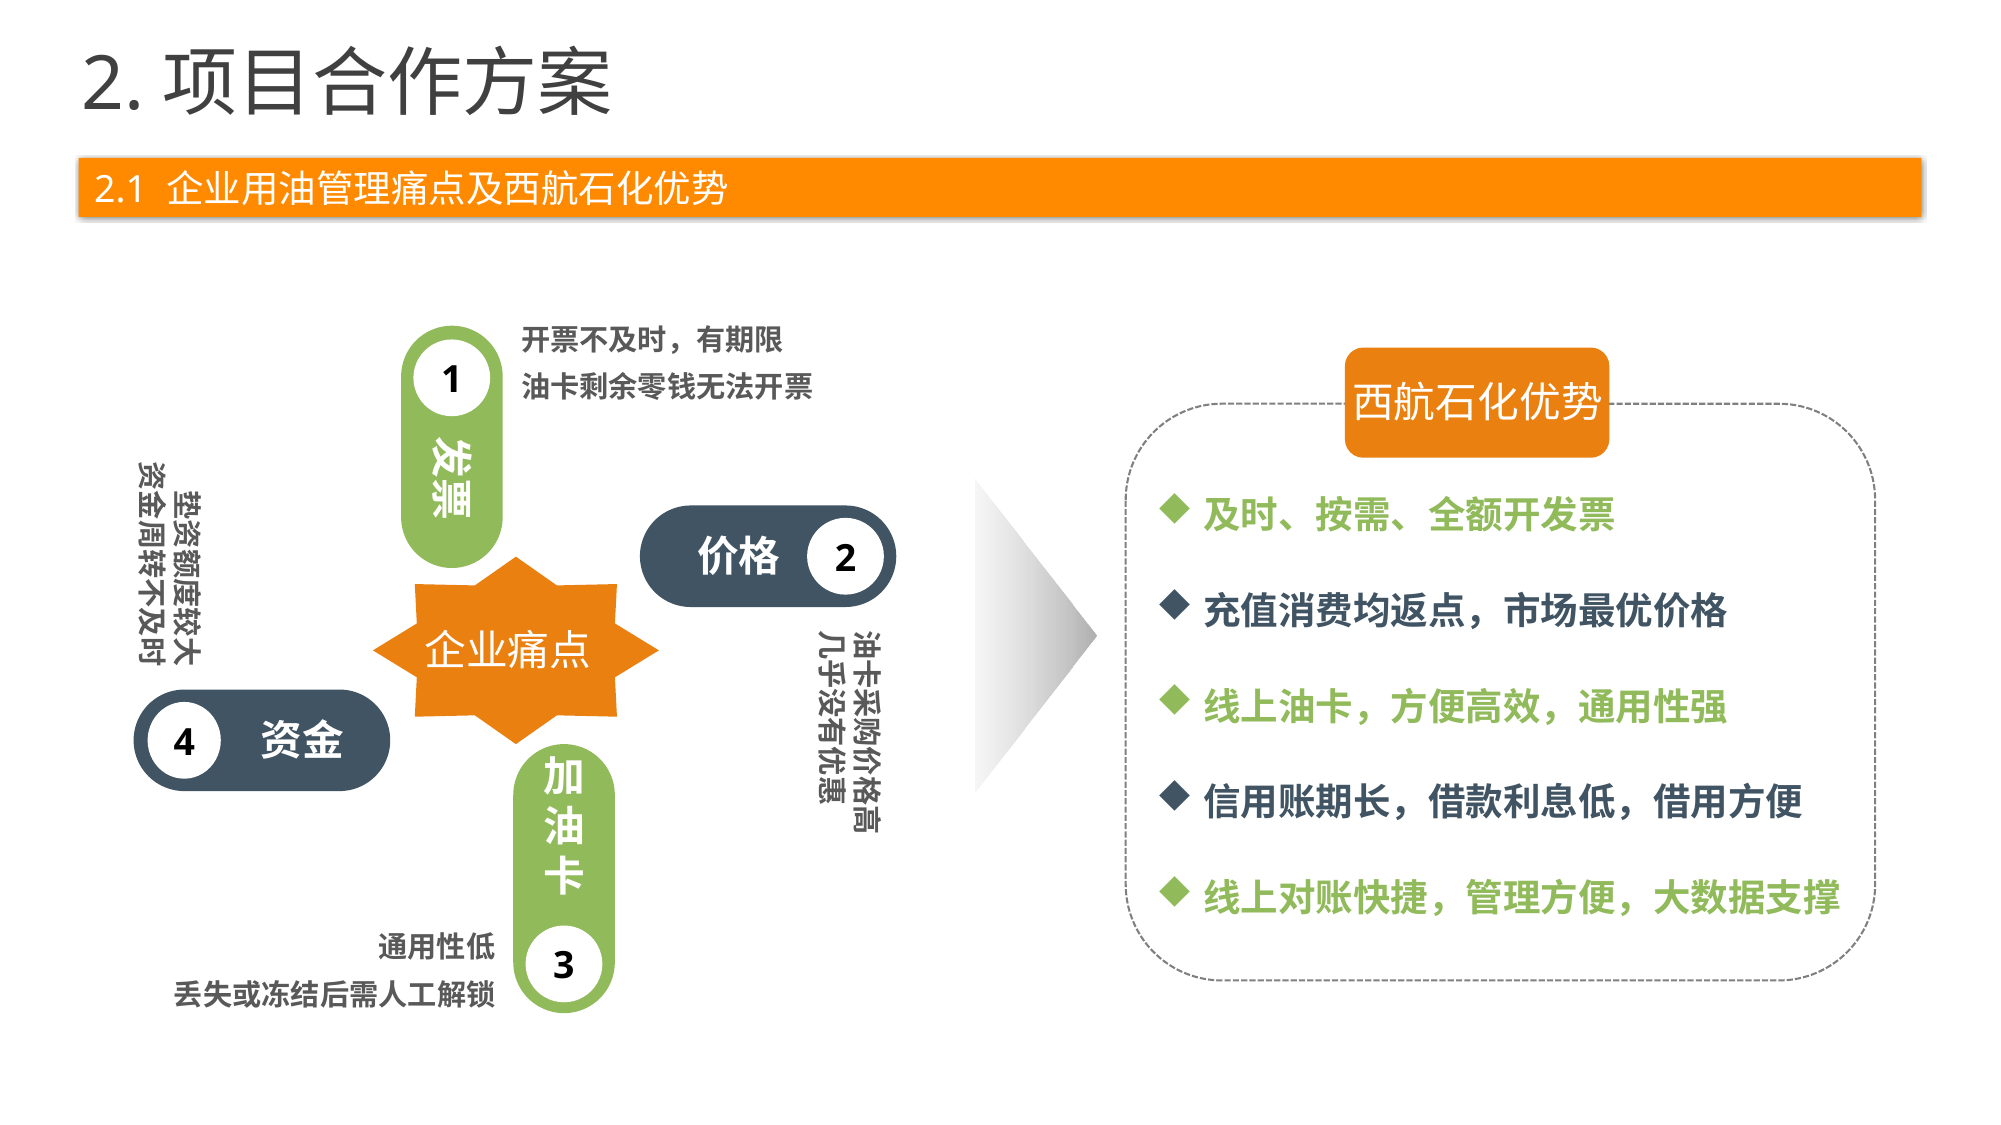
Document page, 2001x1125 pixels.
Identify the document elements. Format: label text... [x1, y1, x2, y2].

text_box 2.项目合作方案 [81, 51, 1922, 124]
text_box 开票不及时，有期限 油卡剩余零钱无法开票 [521, 320, 958, 404]
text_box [513, 744, 615, 1014]
text_box [78, 157, 1922, 218]
text_box 通用性低 丢失或冻结后需人工解锁 [146, 928, 496, 1011]
text_box 油卡采购价格高 几乎没有优惠 [812, 630, 886, 920]
text_box [370, 555, 661, 744]
text_box [973, 476, 1098, 795]
text_box 企业痛点 [424, 623, 608, 674]
text_box 垫资额度较大 资金周转不及时 [133, 458, 206, 667]
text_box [1125, 347, 1876, 981]
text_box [401, 325, 503, 568]
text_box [639, 505, 897, 608]
text_box 2.1 企业用油管理痛点及西航石化优势 [94, 164, 1849, 210]
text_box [133, 689, 391, 792]
